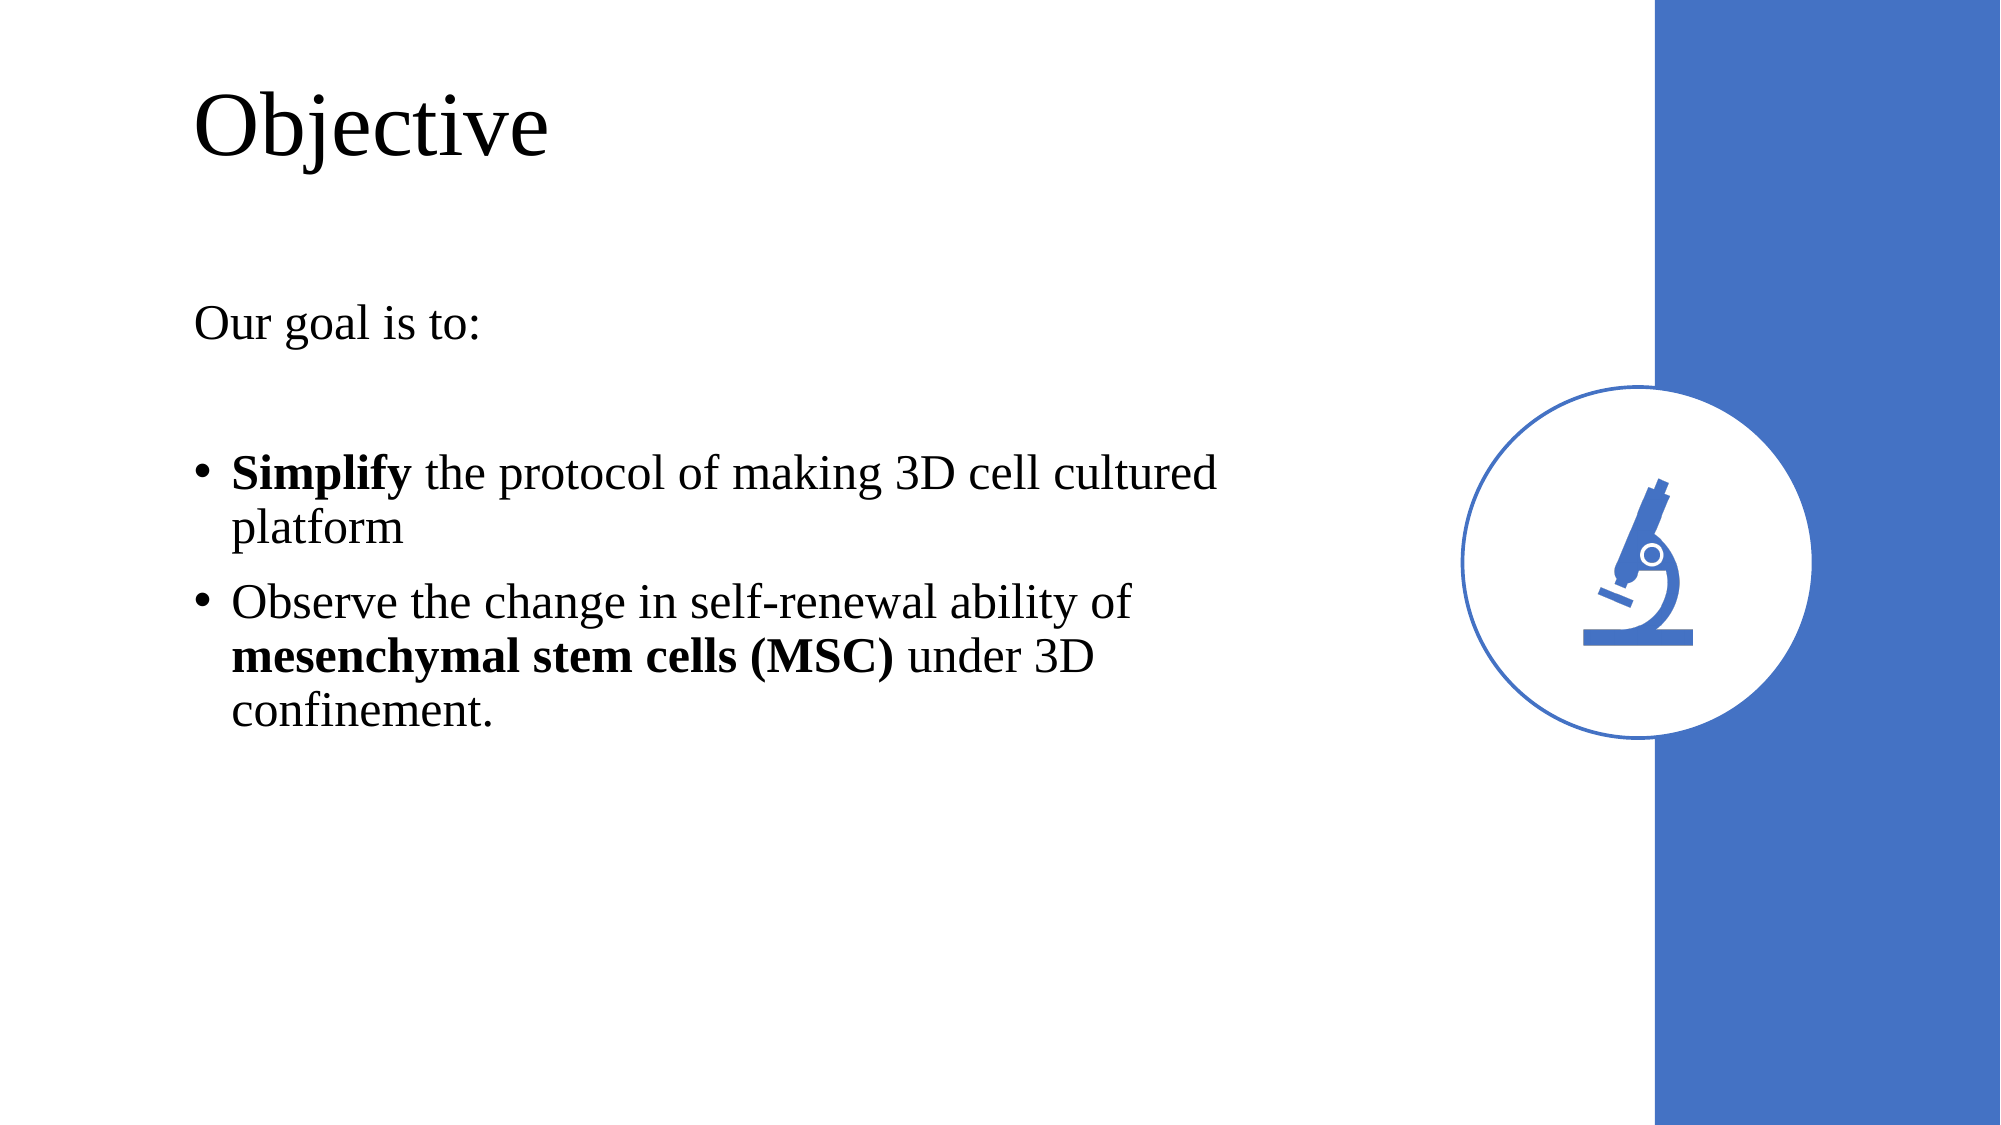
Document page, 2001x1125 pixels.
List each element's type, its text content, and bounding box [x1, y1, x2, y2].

text_box [1462, 386, 1814, 739]
text_box [1654, 0, 2000, 1125]
picture [1544, 468, 1732, 657]
title Objective [185, 16, 1414, 235]
list Our goal is to: Simplify the protocol of making 3D cell cultured platform Observe the change in self-renewal ability of mesenchymal stem cells (MSC) under 3D confinement. [185, 233, 1248, 801]
